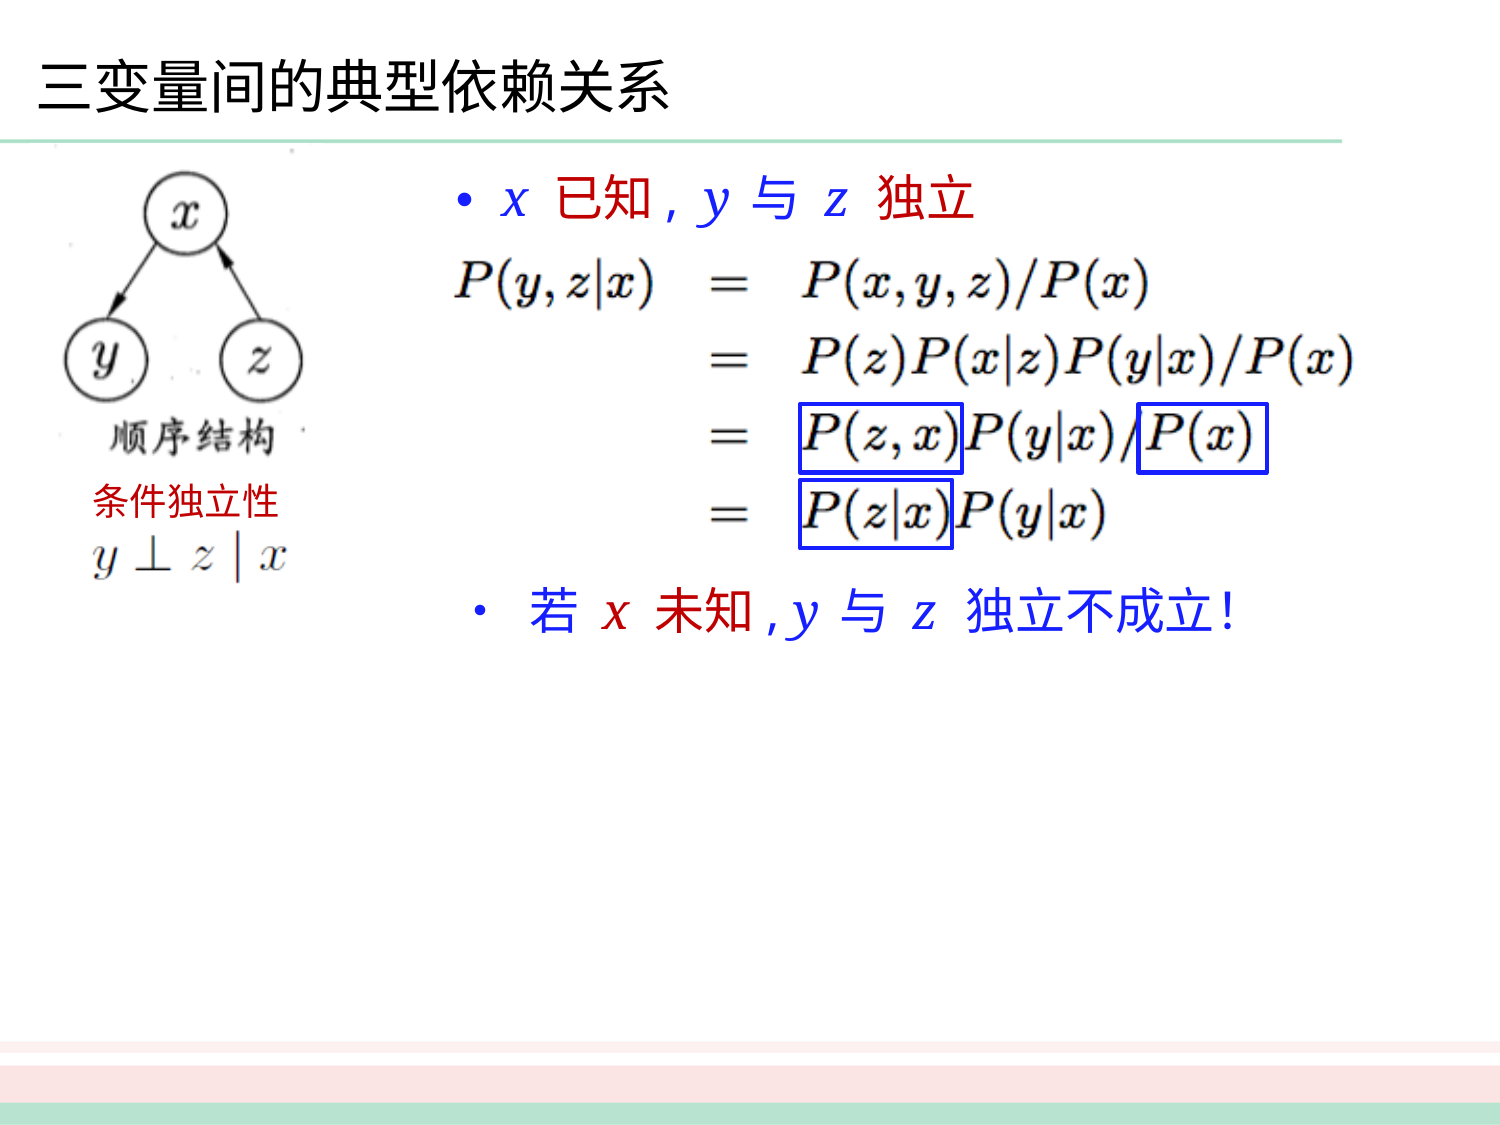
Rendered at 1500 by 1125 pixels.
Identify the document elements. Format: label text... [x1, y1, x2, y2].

text_box • 若 x 未知, y 与 z 独立不成立！ [453, 579, 1367, 646]
text_box [84, 526, 292, 588]
text_box 条件独立性 [90, 485, 283, 523]
picture [0, 0, 1500, 1125]
text_box • x 已知, y 与 z 独立 [453, 166, 1096, 233]
title 三变量间的典型依赖关系 [30, 42, 1470, 239]
